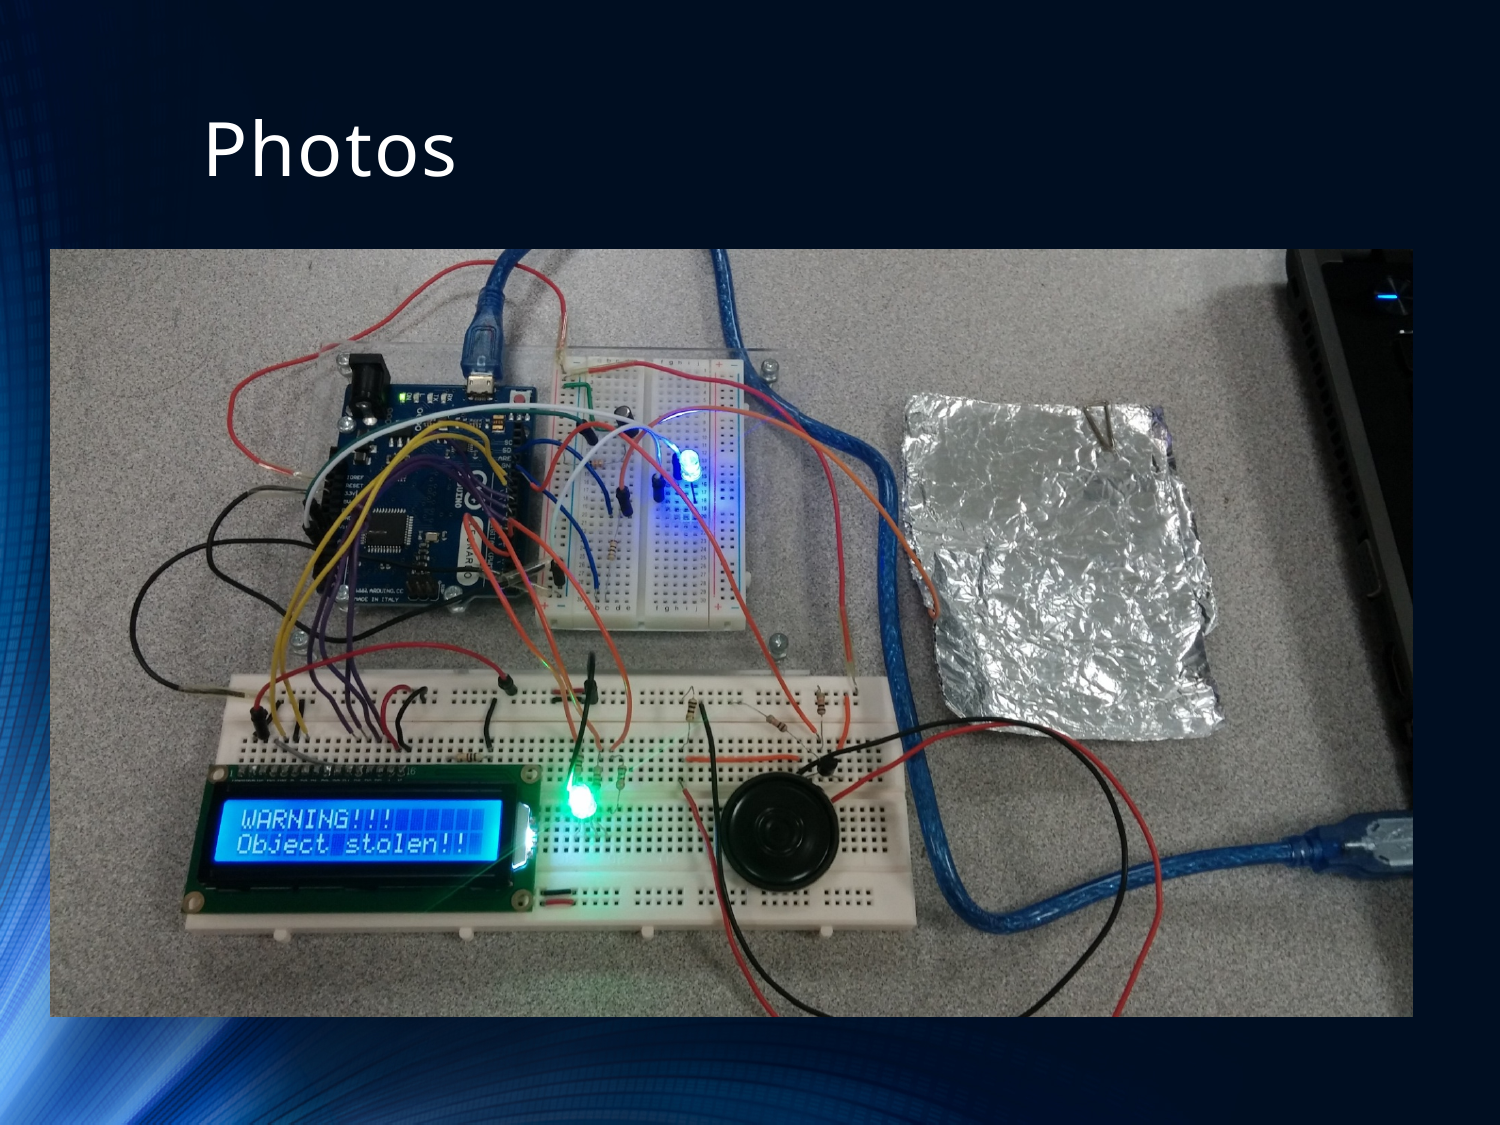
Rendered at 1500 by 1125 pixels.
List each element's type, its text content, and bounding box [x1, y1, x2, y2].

title Photos [187, 50, 1500, 200]
picture [0, 0, 1500, 1125]
